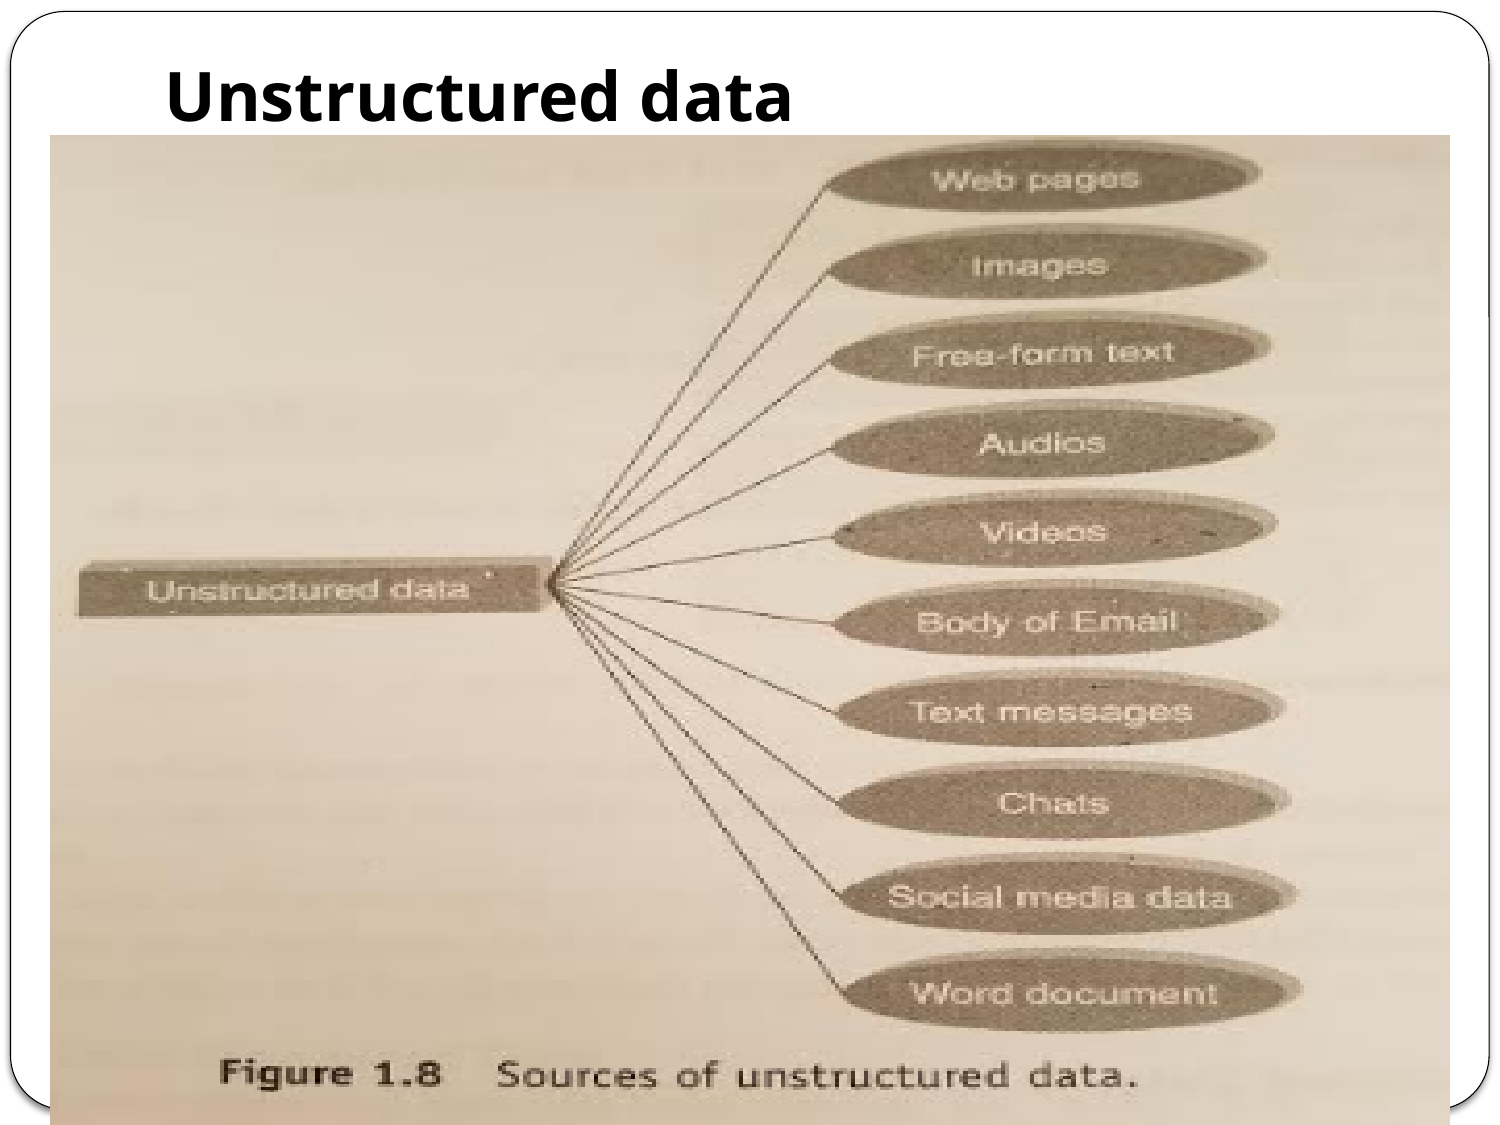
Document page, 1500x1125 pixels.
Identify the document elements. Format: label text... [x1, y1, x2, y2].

picture [49, 135, 1451, 1125]
title Unstructured data [150, 45, 1425, 135]
